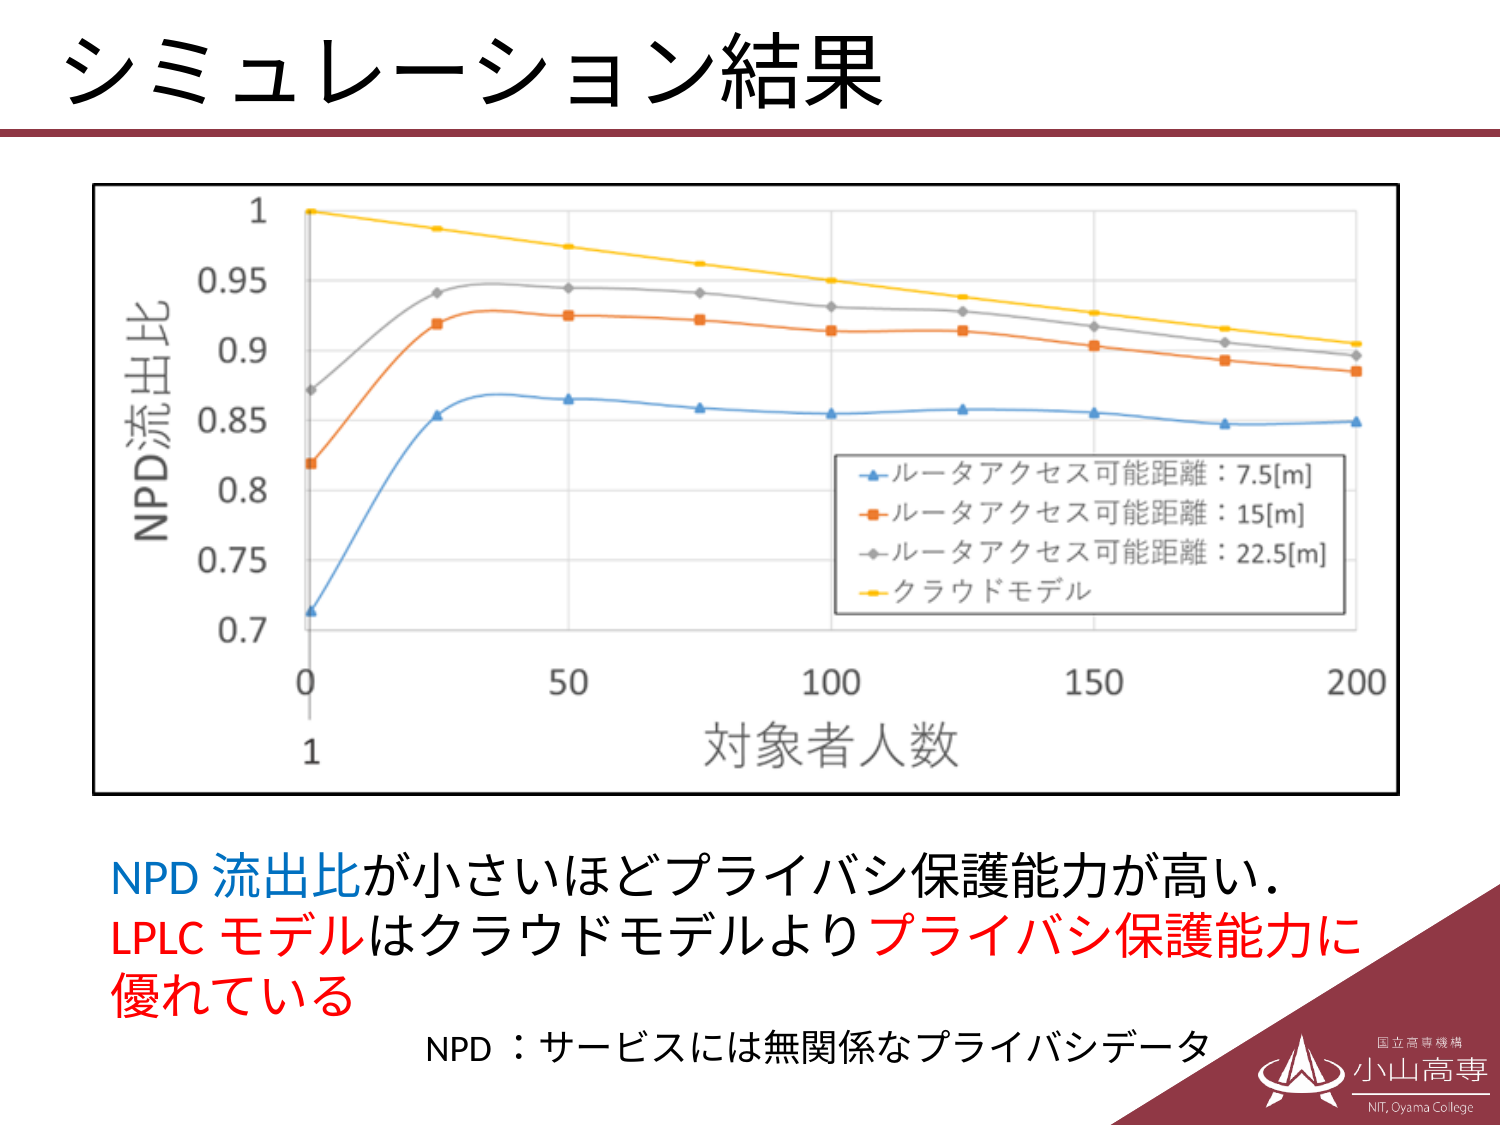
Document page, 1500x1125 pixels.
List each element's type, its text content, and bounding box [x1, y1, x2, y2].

picture [0, 129, 1500, 137]
picture [1112, 885, 1500, 1125]
text_box NPD流出比が小さいほどプライバシ保護能力が高い． LPLCモデルはクラウドモデルよりプライバシ保護能力に 優れている [95, 837, 1400, 1033]
title シミュレーション結果 [42, 20, 1294, 130]
picture [92, 183, 1400, 796]
text_box NPD：サービスには無関係なプライバシデータ [410, 1016, 1337, 1077]
